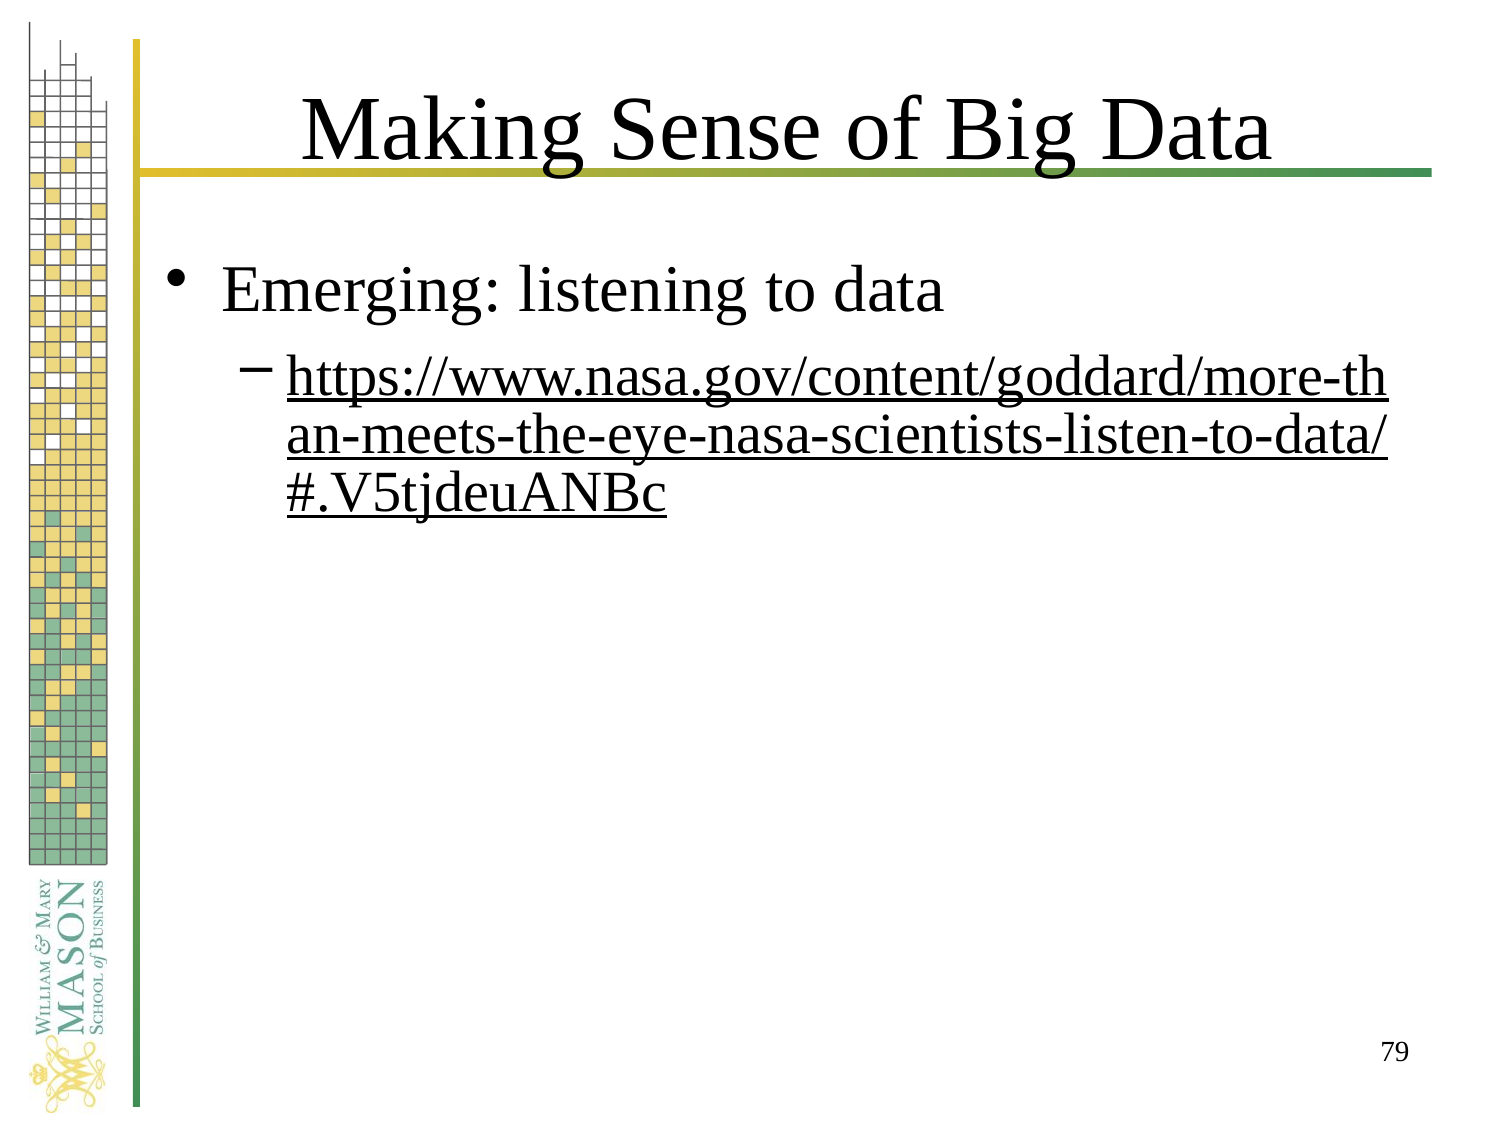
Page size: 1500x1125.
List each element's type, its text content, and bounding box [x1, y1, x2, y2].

slide_number 79 [1048, 1024, 1426, 1103]
slide_number 70 [29, 879, 107, 1113]
list Emerging: listening to data https://www.nasa.gov/content/goddard/more-than-meets-the-eye-nasa-scientists-listen-to-data/#.V5tjdeuANBc [150, 237, 1425, 1005]
title Making Sense of Big Data [150, 45, 1425, 200]
